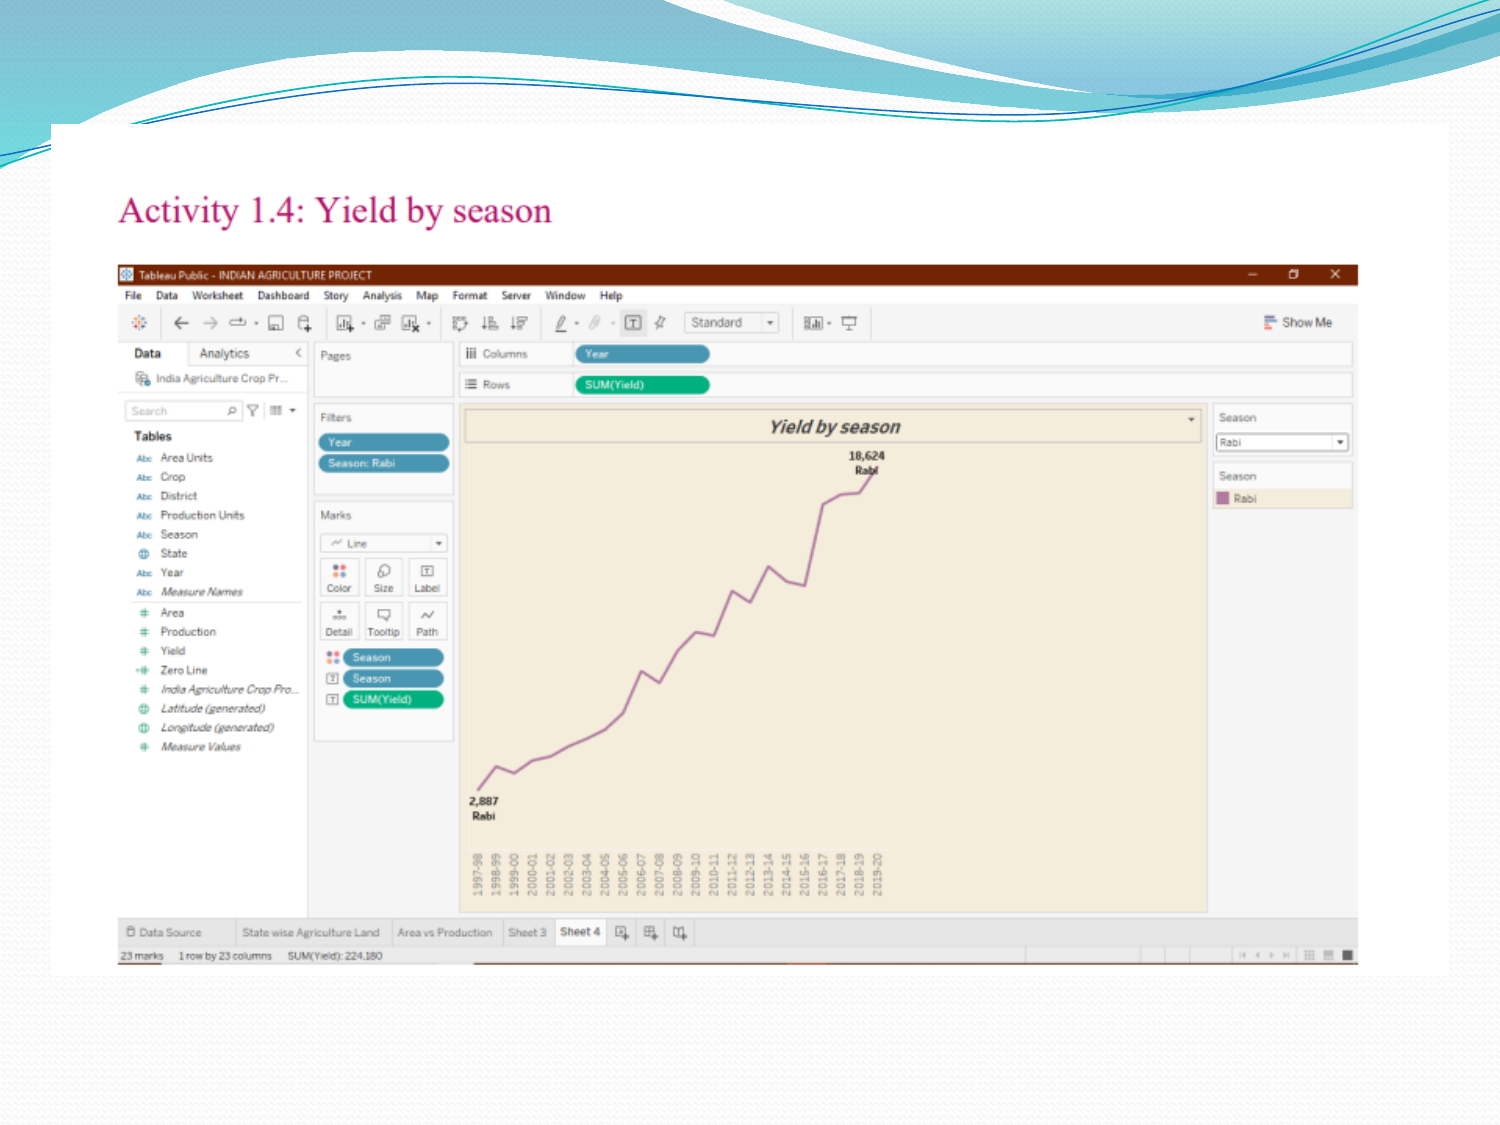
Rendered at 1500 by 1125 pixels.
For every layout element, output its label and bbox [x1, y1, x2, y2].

picture [51, 124, 1449, 976]
